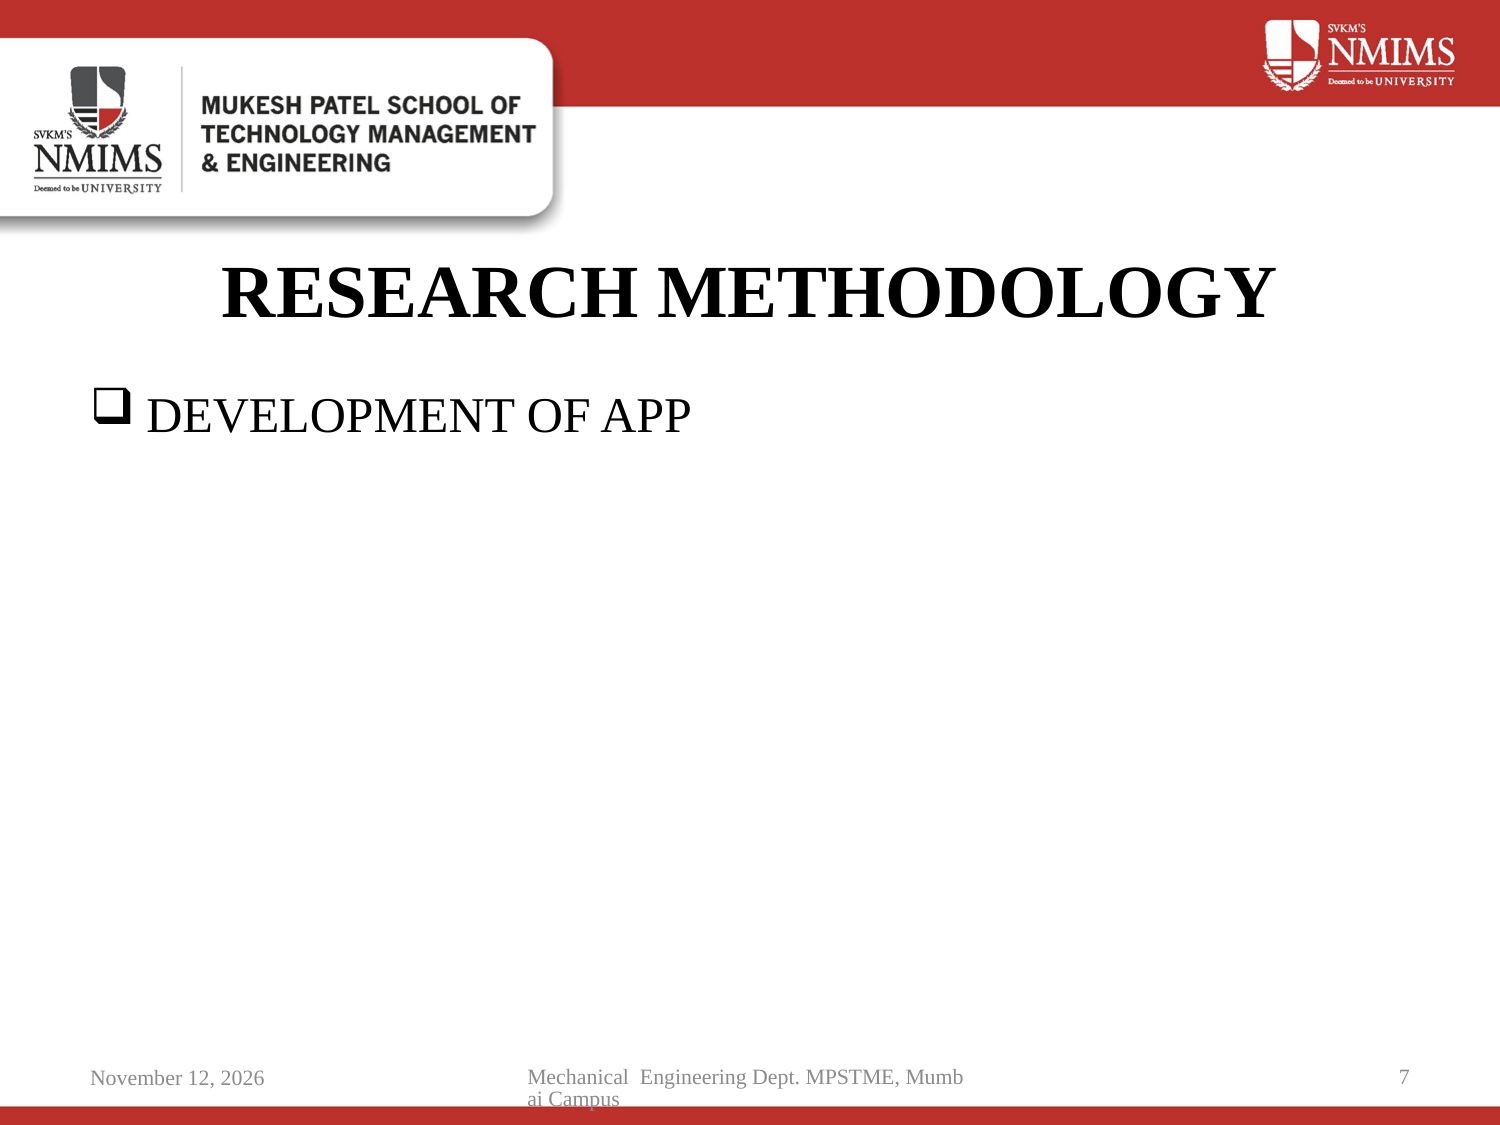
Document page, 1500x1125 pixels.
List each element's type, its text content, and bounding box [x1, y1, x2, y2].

slide_number 7 [1074, 1045, 1425, 1106]
footer Mechanical Engineering Dept. MPSTME, Mumbai Campus [512, 1045, 988, 1106]
title RESEARCH METHODOLOGY [75, 212, 1425, 363]
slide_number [75, 1046, 425, 1107]
picture [0, 0, 1500, 1125]
list DEVELOPMENT OF APP [75, 375, 1425, 1043]
